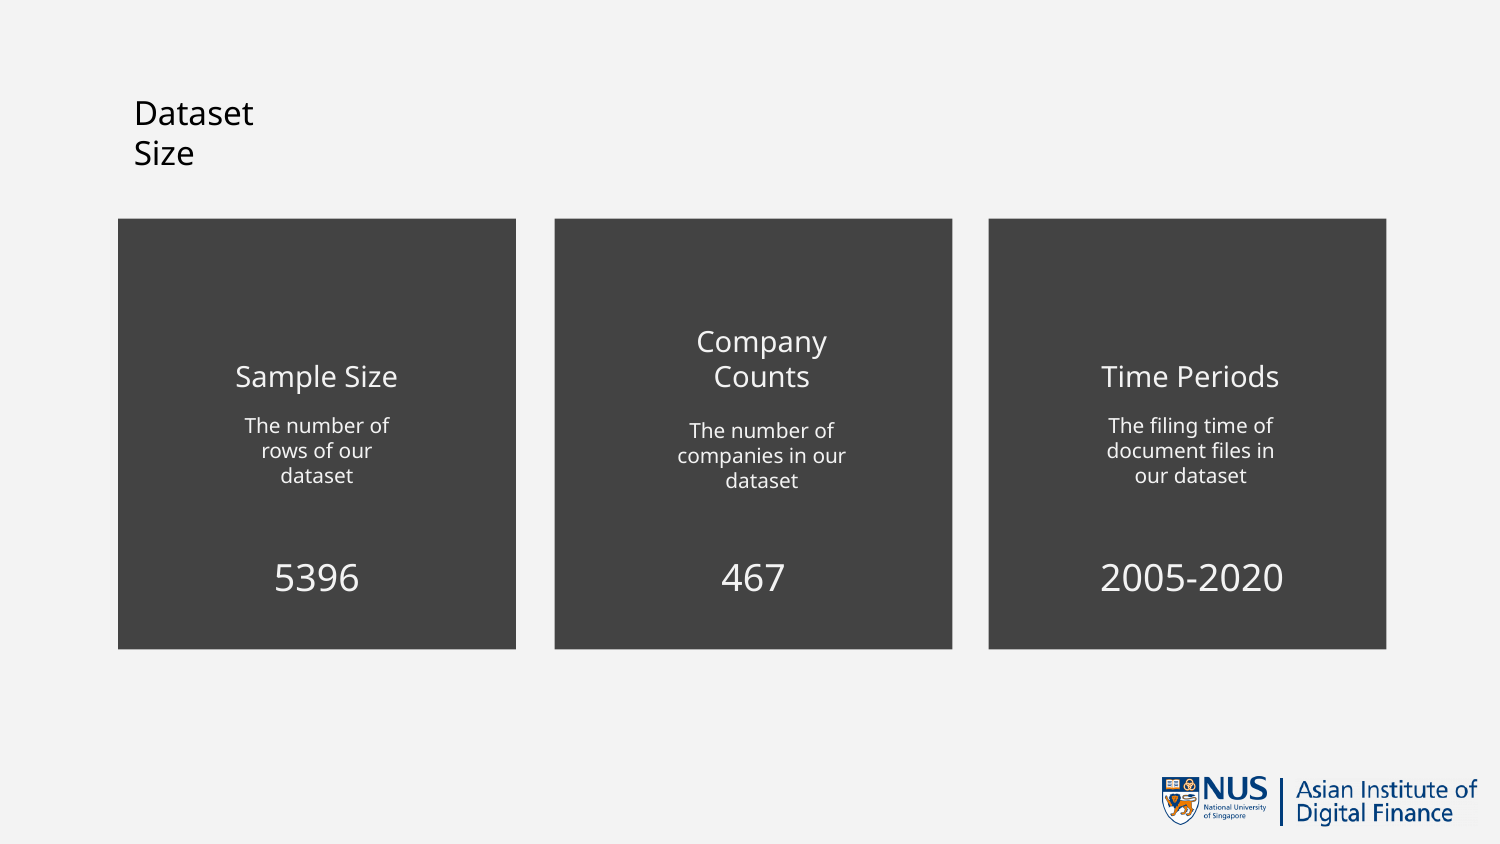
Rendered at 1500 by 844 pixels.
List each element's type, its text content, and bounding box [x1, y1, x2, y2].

subtitle The number of companies in our dataset [659, 402, 864, 530]
title 2005-2020 [1080, 528, 1304, 624]
subtitle The number of rows of our dataset [214, 398, 419, 525]
text_box [988, 218, 1387, 650]
picture [1161, 776, 1267, 825]
title 5396 [233, 528, 401, 624]
title Sample Size [207, 313, 427, 409]
subtitle The filing time of document files in our dataset [1088, 398, 1293, 525]
text_box Dataset Size [118, 77, 376, 233]
text_box [554, 218, 953, 650]
title 467 [669, 528, 838, 624]
picture [1295, 778, 1479, 827]
title Company Counts [634, 313, 890, 409]
text_box [118, 218, 516, 650]
title Time Periods [1080, 313, 1301, 409]
